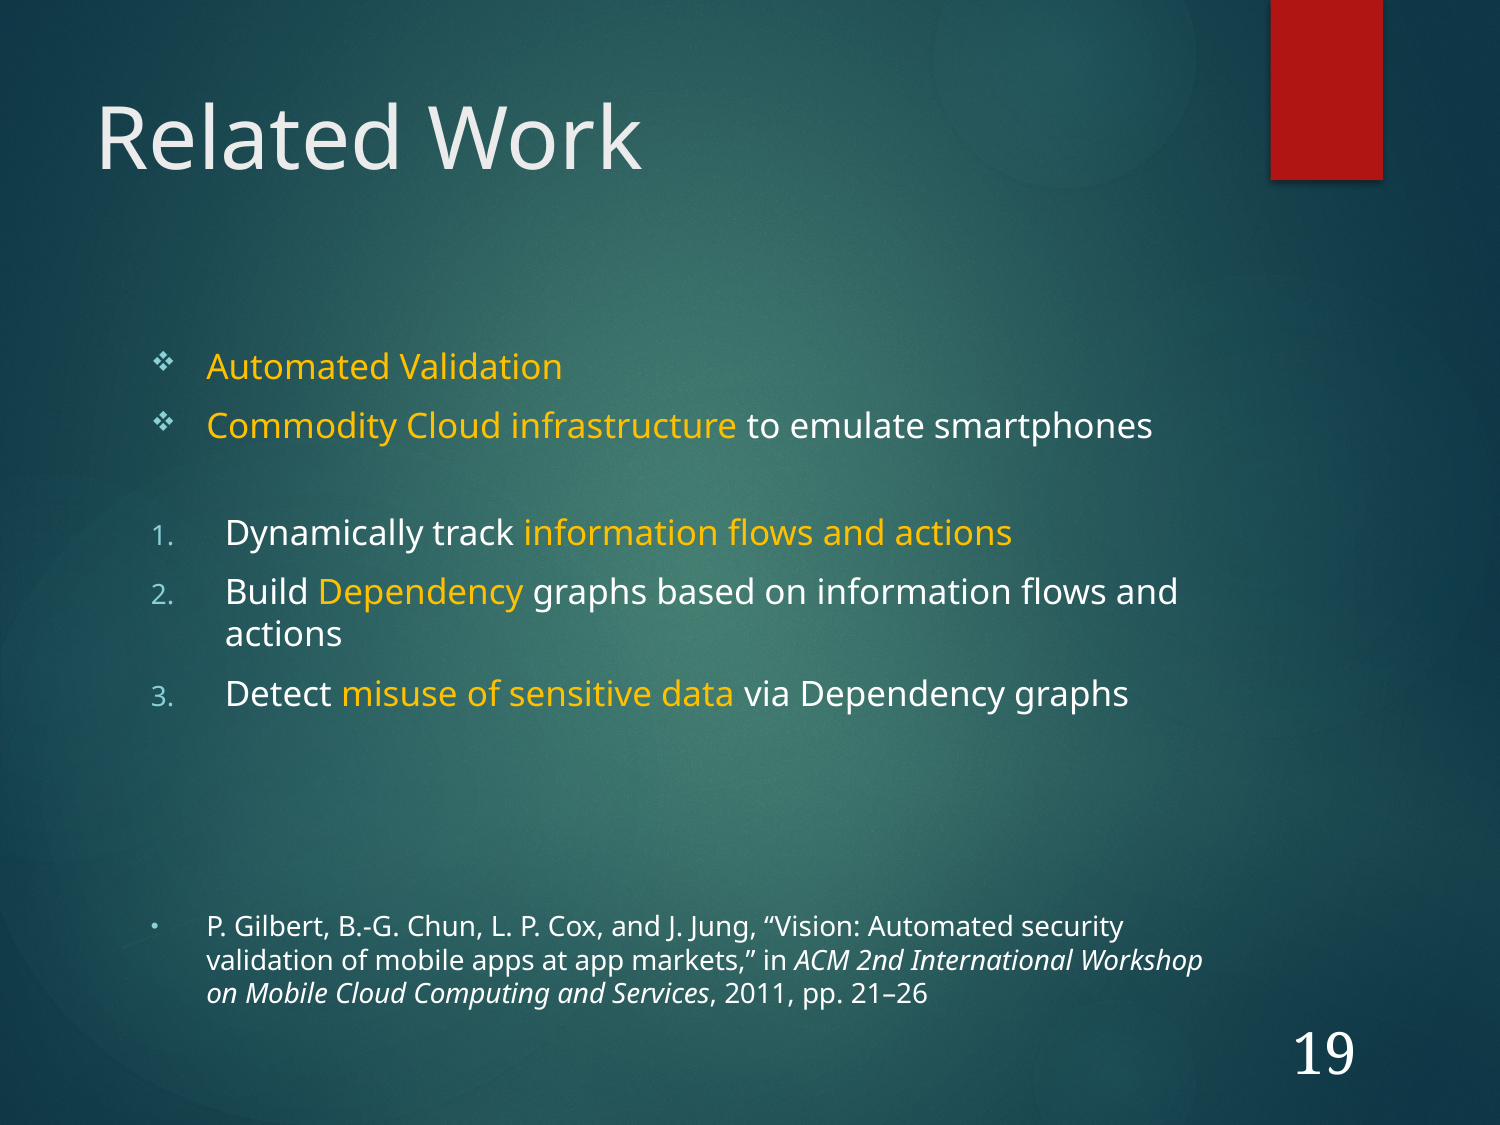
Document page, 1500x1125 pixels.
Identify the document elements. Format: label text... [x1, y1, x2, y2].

slide_number 19 [1149, 1025, 1500, 1104]
title Related Work [79, 74, 1237, 304]
list Automated Validation Commodity Cloud infrastructure to emulate smartphones Dynamically track information flows and actions Build Dependency graphs based on information flows and actions Detect misuse of sensitive data via Dependency graphs P. Gilbert, B.-G. Chun, L. P. Cox, and J. Jung, “Vision: Automated security validation of mobile apps at app markets,” in ACM 2nd International Workshop on Mobile Cloud Computing and Services, 2011, pp. 21–26 [135, 336, 1237, 1025]
